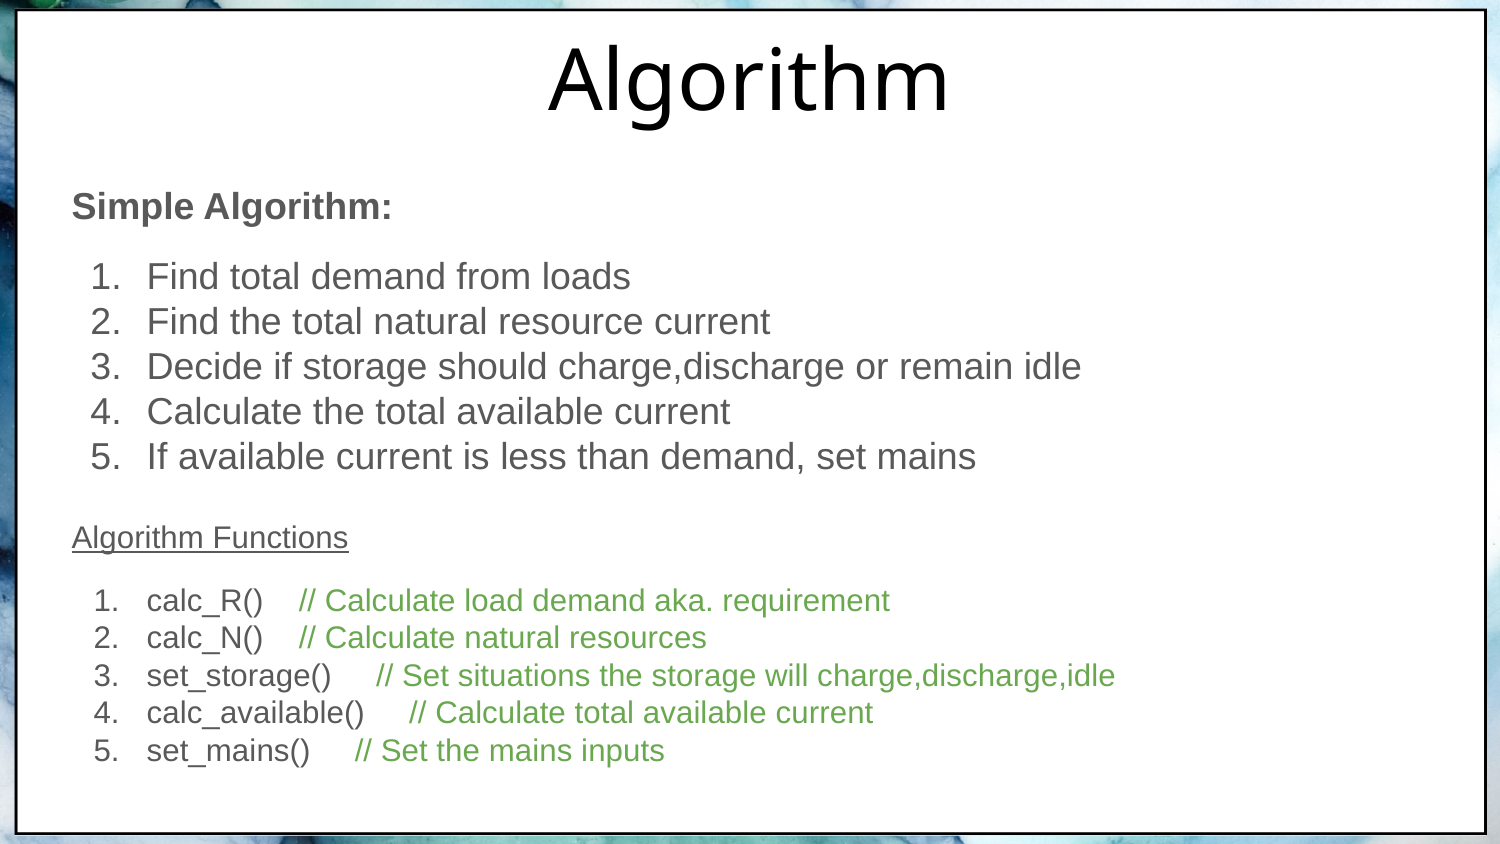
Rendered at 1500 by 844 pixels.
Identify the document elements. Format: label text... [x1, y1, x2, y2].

text_box Algorithm Functions calc_R() // Calculate load demand aka. requirement calc_N() // Calculate natural resources set_storage() // Set situations the storage will charge,discharge,idle calc_available() // Calculate total available current set_mains() // Set the mains inputs [56, 502, 1484, 783]
picture [0, 0, 1500, 844]
title Algorithm [51, 9, 1449, 167]
list Simple Algorithm: Find total demand from loads Find the total natural resource current Decide if storage should charge,discharge or remain idle Calculate the total available current If available current is less than demand, set mains [56, 167, 1418, 493]
